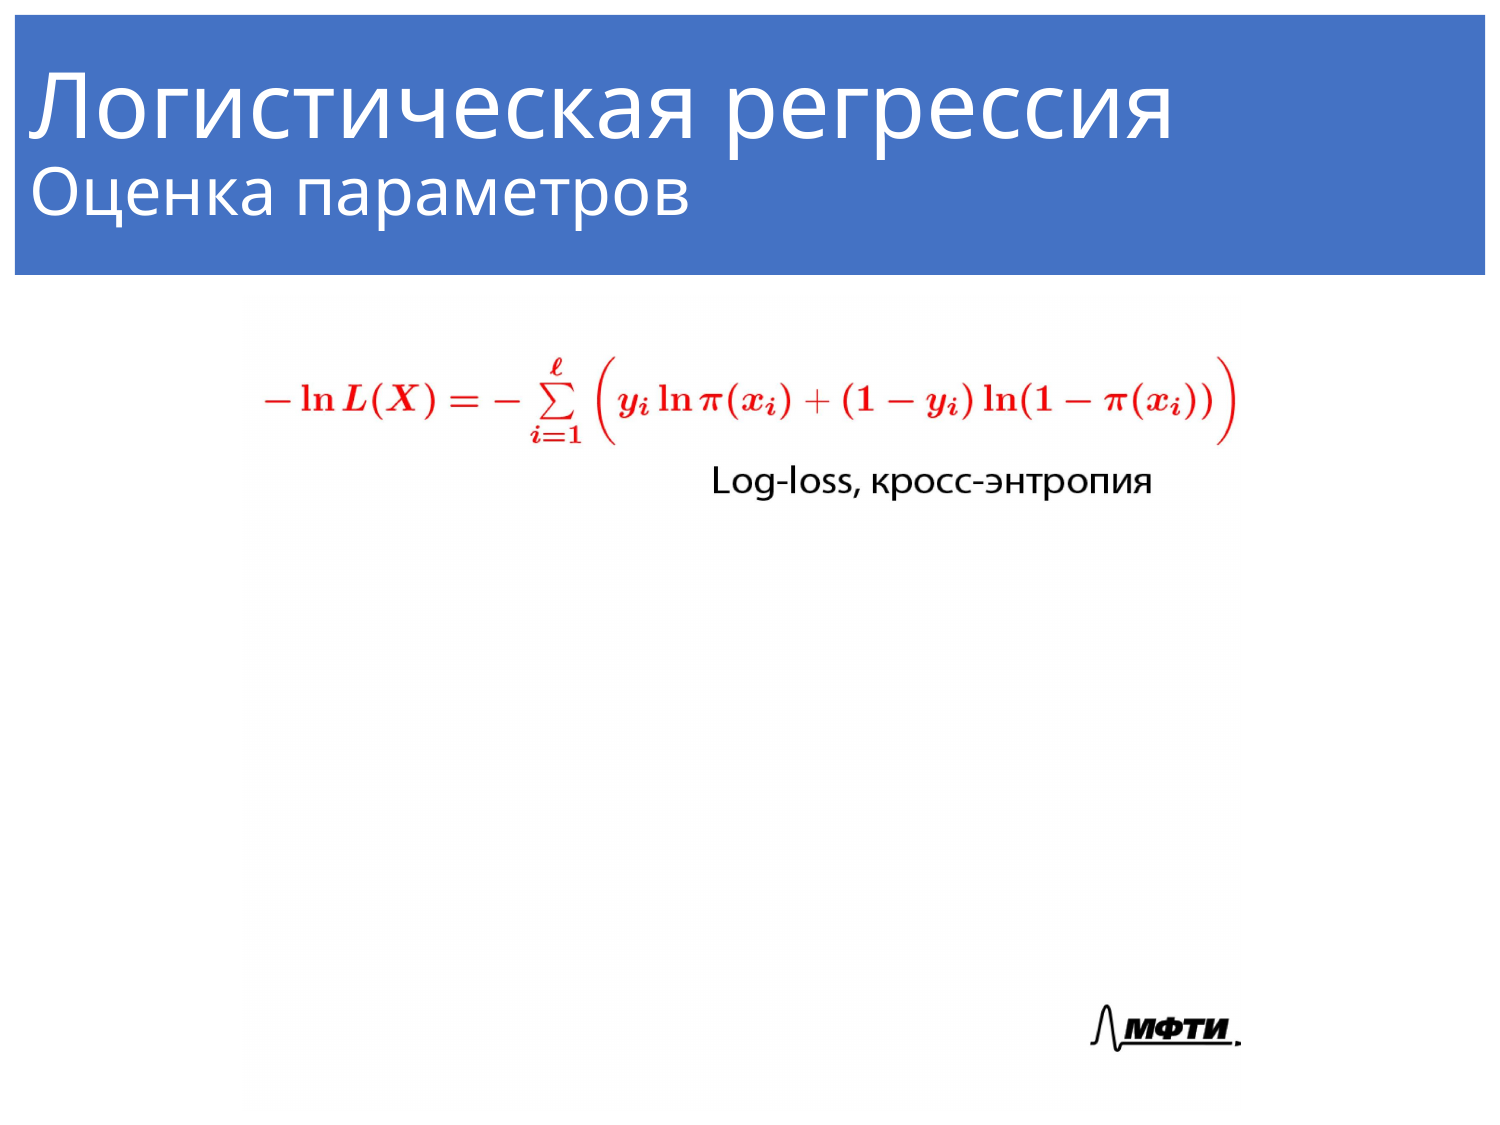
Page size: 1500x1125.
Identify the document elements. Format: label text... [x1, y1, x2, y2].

picture [242, 295, 1241, 1111]
title Логистическая регрессия Оценка параметров [14, 14, 1486, 275]
